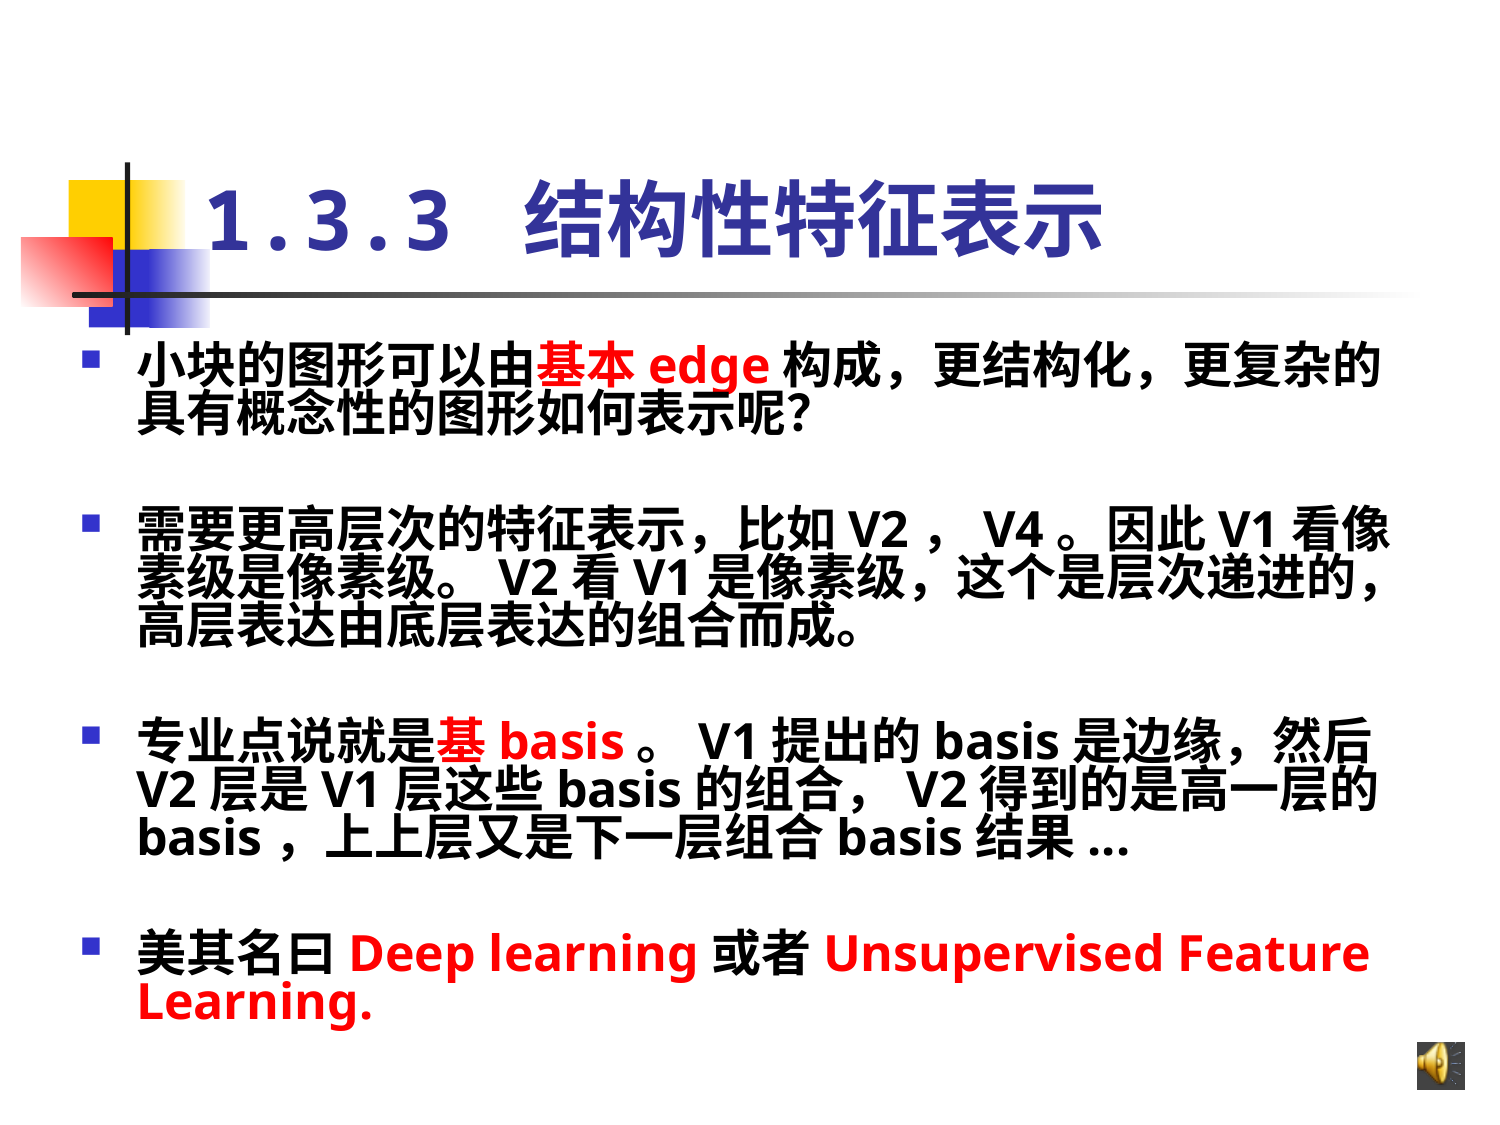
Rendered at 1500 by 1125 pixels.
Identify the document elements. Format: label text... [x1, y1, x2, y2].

title 1.3.3 结构性特征表示 [188, 35, 1468, 275]
list 小块的图形可以由基本edge构成，更结构化，更复杂的具有概念性的图形如何表示呢？ 需要更高层次的特征表示，比如V2，V4。因此V1看像素级是像素级。V2看V1是像素级，这个是层次递进的，高层表达由底层表达的组合而成。 专业点说就是基basis。V1提出的basis是边缘，然后V2层是V1层这些basis的组合，V2得到的是高一层的basis，上上层又是下一层组合basis结果... 美其名曰Deep learning或者Unsupervised Feature Learning. [64, 338, 1447, 1013]
picture [1416, 1041, 1467, 1092]
